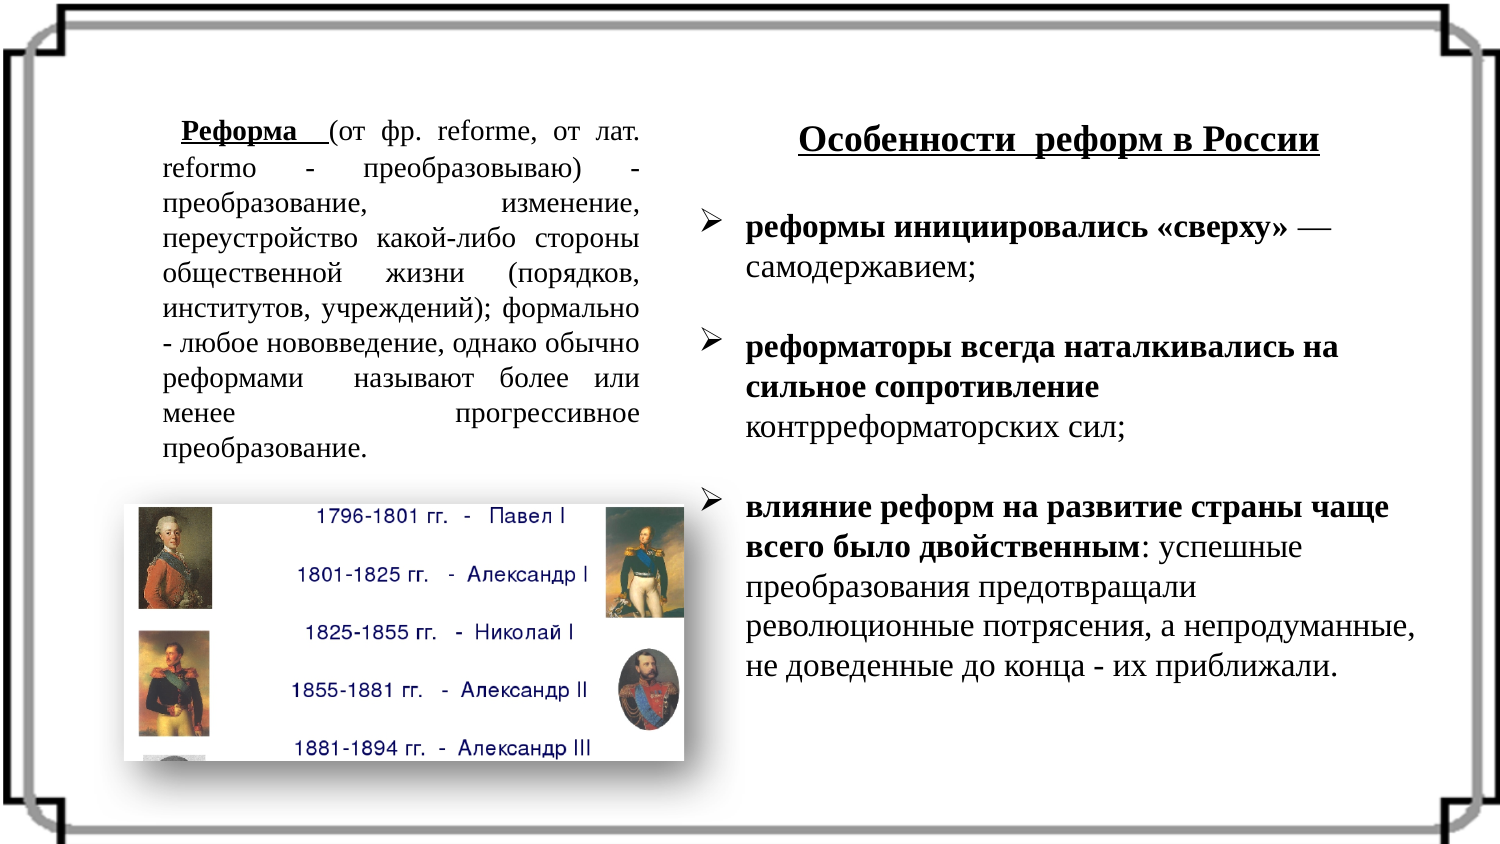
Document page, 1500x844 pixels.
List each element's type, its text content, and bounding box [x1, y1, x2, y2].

subtitle Реформа (от фр. reforme, от лат. reformo - преобразовываю) - преобразование, изменение, переустройство какой-либо стороны общественной жизни (порядков, институтов, учреждений); формально - любое нововведение, однако обычно реформами называют более или менее прогрессивное преобразование. [147, 91, 323, 307]
picture [4, 0, 1500, 844]
text_box Особенности реформ в России реформы инициировались «сверху» — самодержавием; реформаторы всегда наталкивались на сильное сопротивление контрреформаторских сил; влияние реформ на развитие страны чаще всего было двойственным: успешные преобразования предотвращали революционные потрясения, а непродуманные, не доведенные до конца - их приближали. [1182, 107, 1434, 731]
